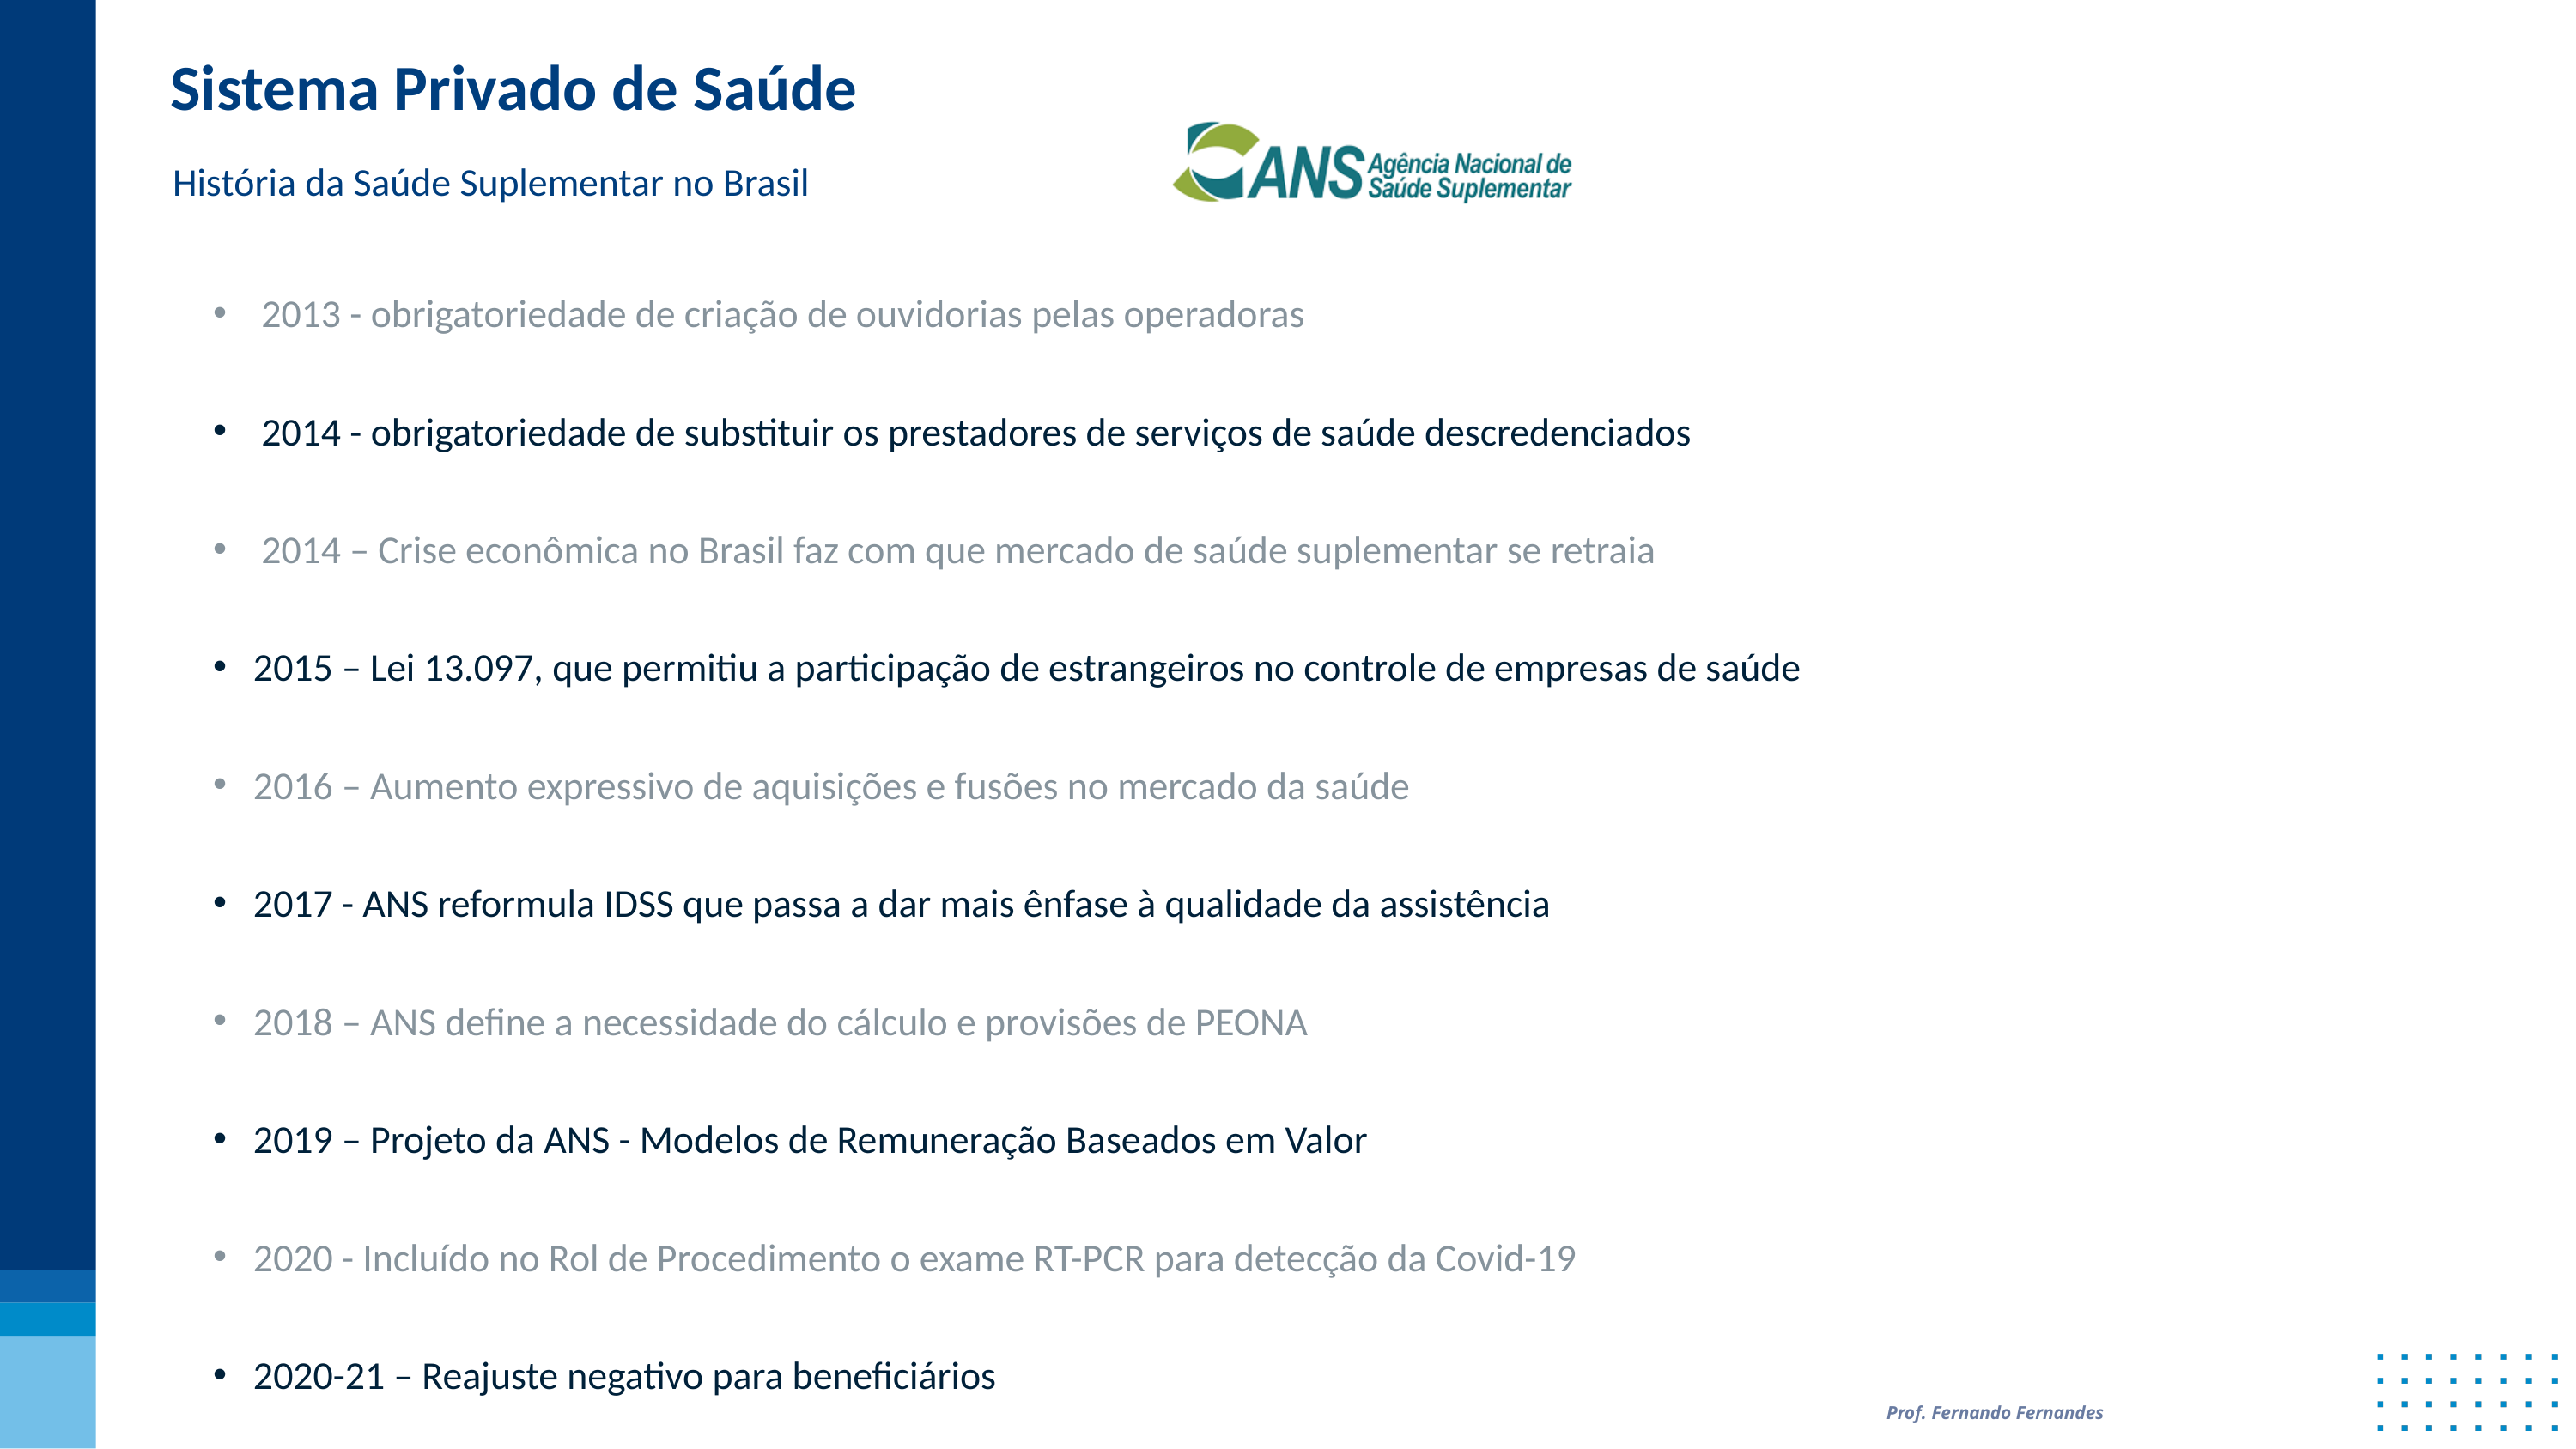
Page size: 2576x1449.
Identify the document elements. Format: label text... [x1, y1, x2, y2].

text_box Prof. Fernando Fernandes [1874, 1394, 2117, 1429]
text_box História da Saúde Suplementar no Brasil [160, 150, 823, 211]
text_box Sistema Privado de Saúde [157, 39, 872, 130]
text_box 2013 - obrigatoriedade de criação de ouvidorias pelas operadoras 2014 - obrigatoriedade de substituir os prestadores de serviços de saúde descredenciados 2014 – Crise econômica no Brasil faz com que mercado de saúde suplementar se retraia 2015 – Lei 13.097, que permitiu a participação de estrangeiros no controle de empresas de saúde 2016 – Aumento expressivo de aquisições e fusões no mercado da saúde 2017 - ANS reformula IDSS que passa a dar mais ênfase à qualidade da assistência 2018 – ANS define a necessidade do cálculo e provisões de PEONA 2019 – Projeto da ANS - Modelos de Remuneração Baseados em Valor 2020 - Incluído no Rol de Procedimento o exame RT-PCR para detecção da Covid-19 2020-21 – Reajuste negativo para beneficiários [200, 211, 1885, 1404]
picture [1166, 86, 1583, 255]
picture [2377, 1352, 2576, 1431]
